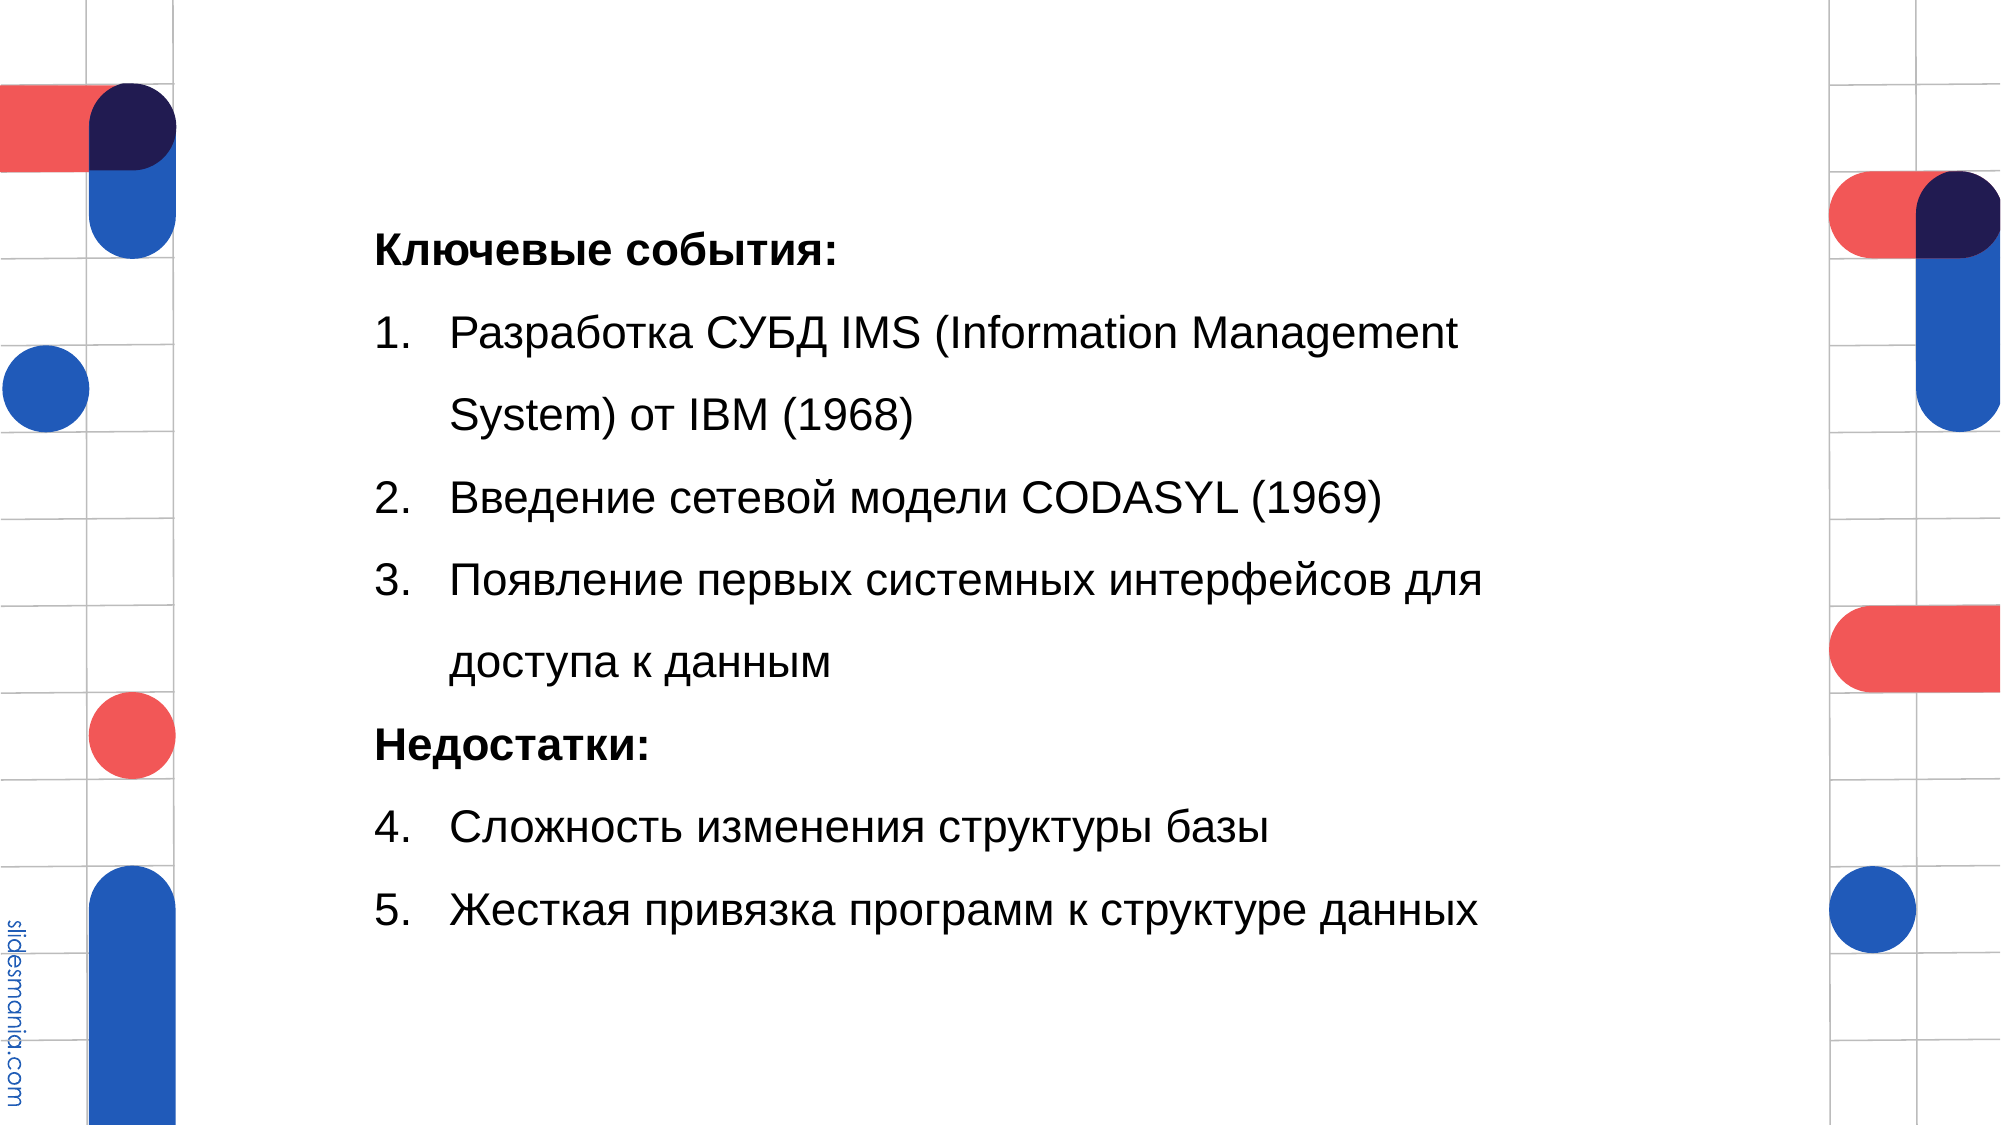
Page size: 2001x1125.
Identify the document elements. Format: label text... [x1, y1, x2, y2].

text_box Ключевые события: Разработка СУБД IMS (Information Management System) от IBM (1968) Введение сетевой модели CODASYL (1969) Появление первых системных интерфейсов для доступа к данным Недостатки: Сложность изменения структуры базы Жесткая привязка программ к структуре данных [347, 185, 1627, 942]
